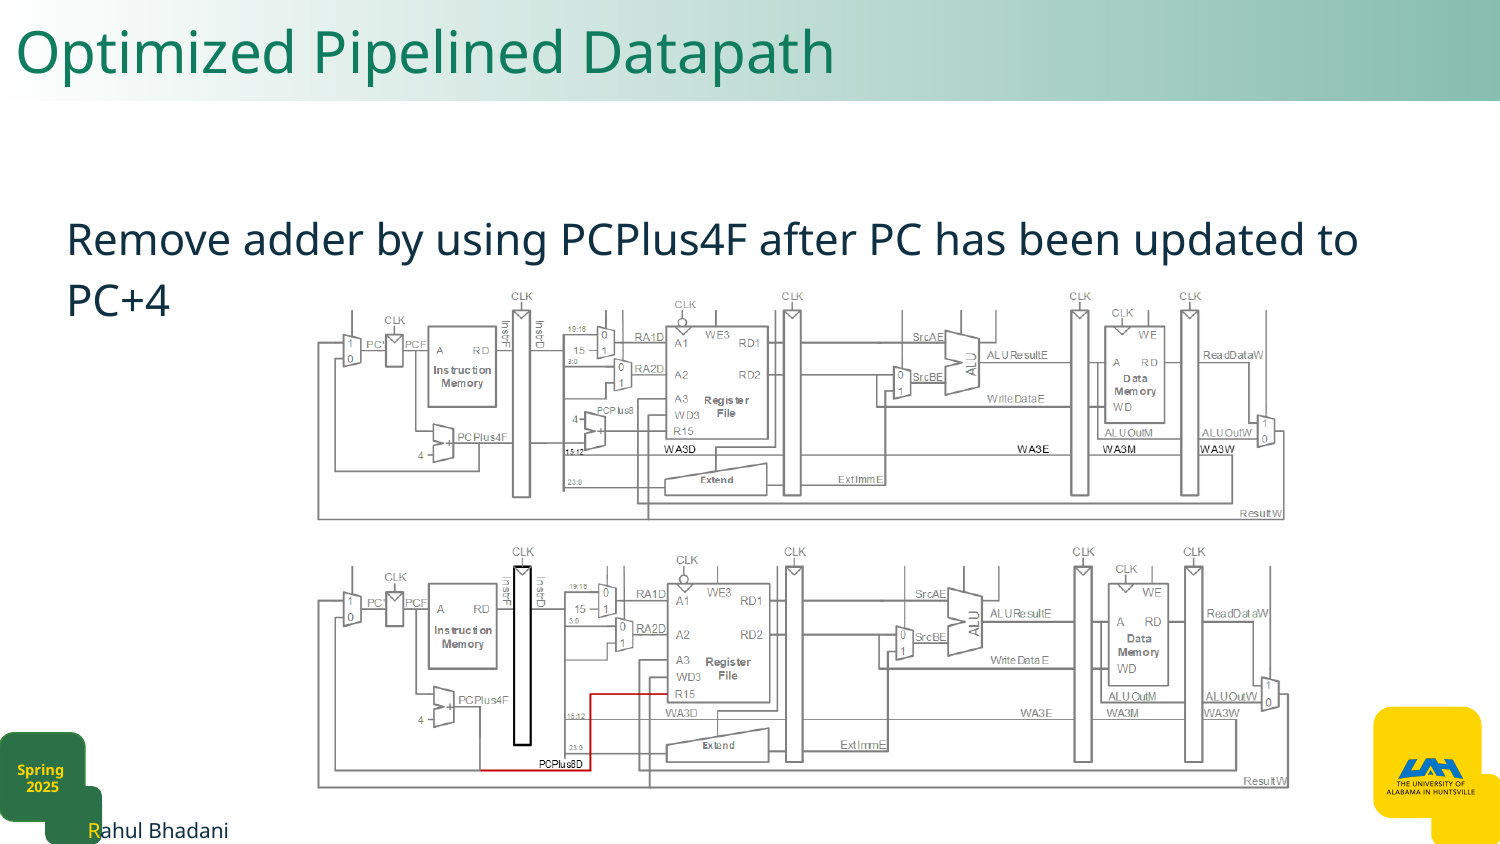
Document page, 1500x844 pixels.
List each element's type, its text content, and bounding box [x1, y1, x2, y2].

list Remove adder by using PCPlus4F after PC has been updated to PC+4​ [51, 189, 1449, 750]
picture [1386, 758, 1475, 795]
title Optimized Pipelined Datapath​ [0, 0, 1500, 101]
picture [299, 286, 1305, 796]
